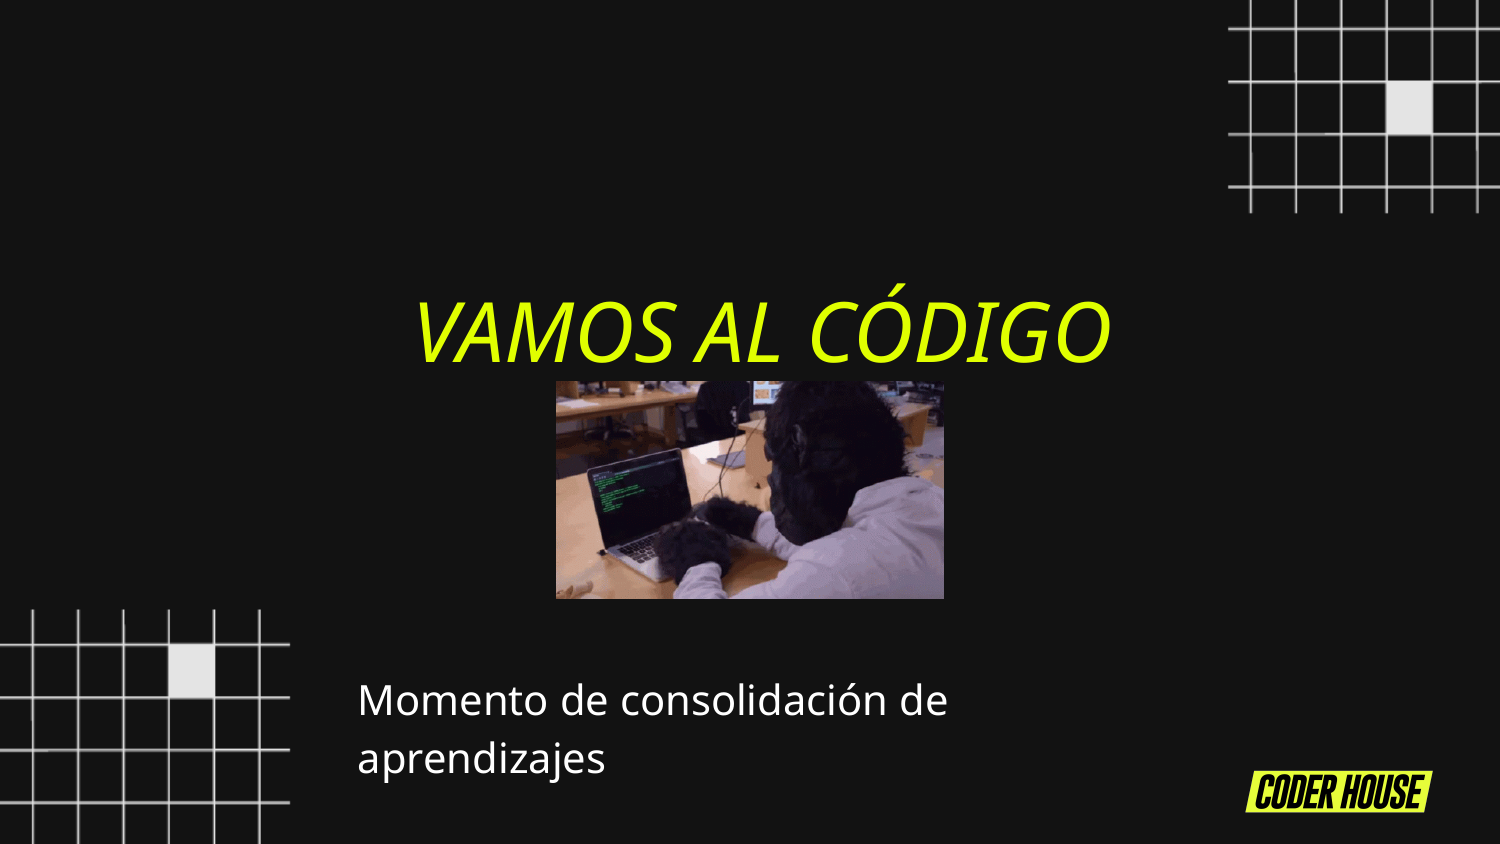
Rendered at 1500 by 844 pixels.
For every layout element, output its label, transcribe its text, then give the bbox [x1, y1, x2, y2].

text_box VAMOS AL CÓDIGO [363, 236, 1161, 422]
text_box Momento de consolidación de aprendizajes [342, 651, 1158, 745]
picture [0, 0, 1500, 844]
